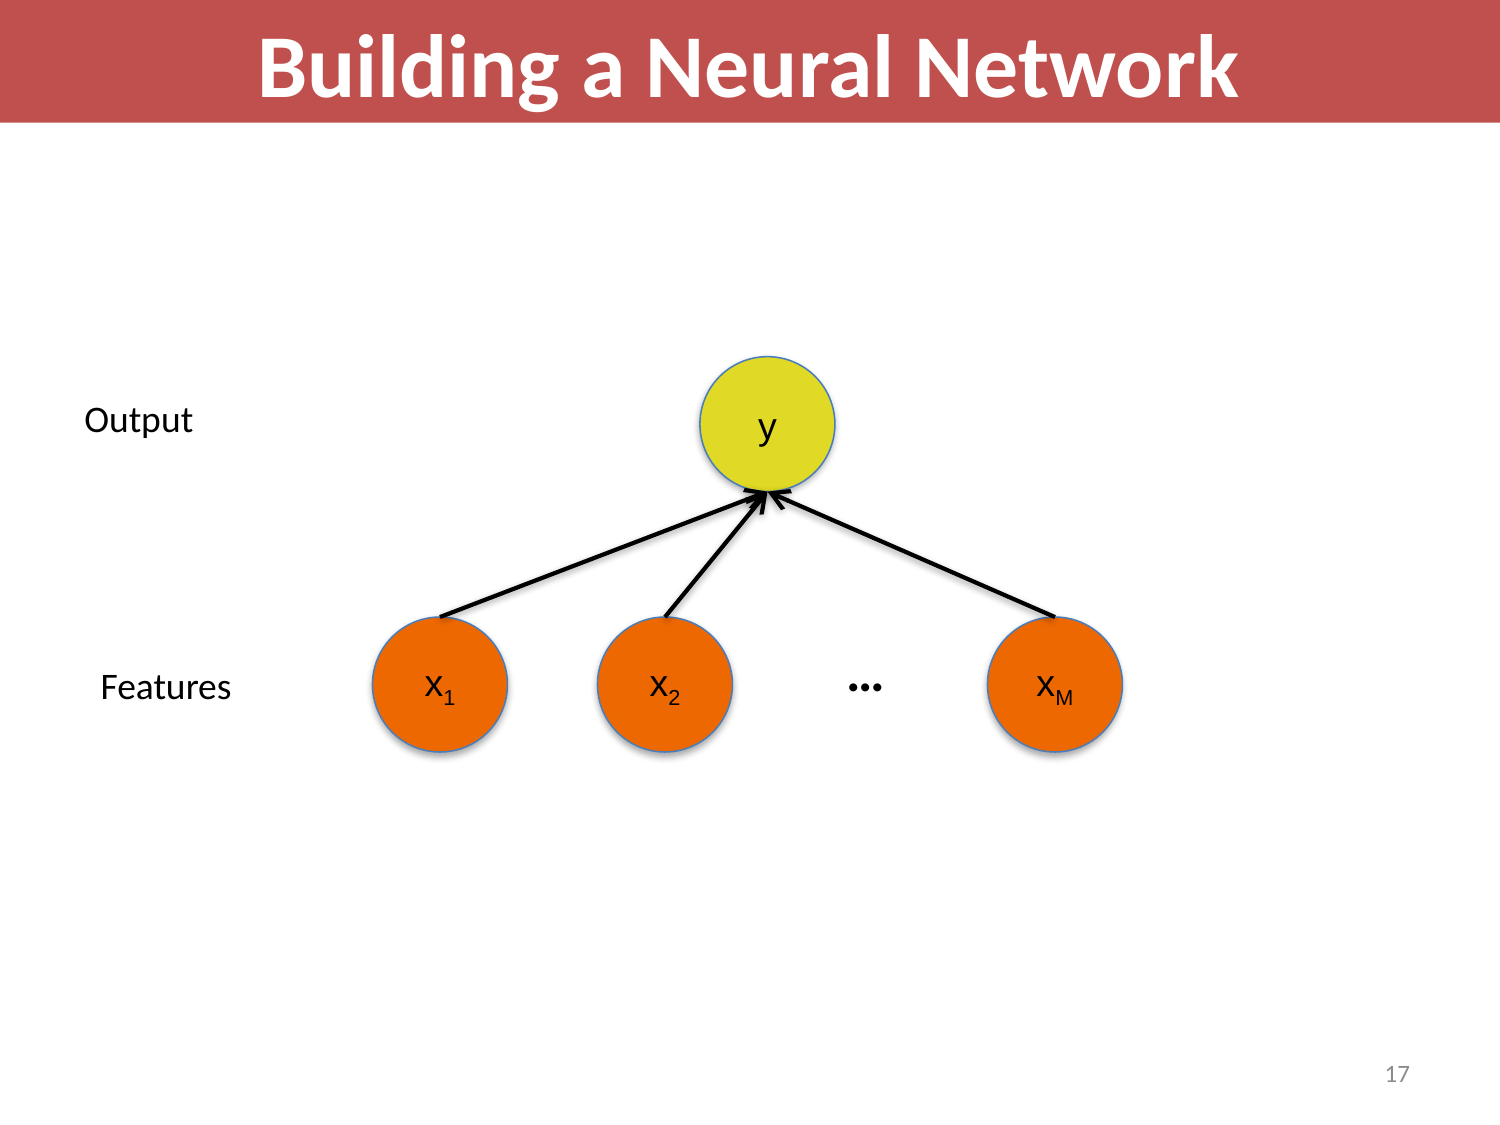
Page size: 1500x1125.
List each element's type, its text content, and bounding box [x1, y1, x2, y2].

text_box y [699, 355, 836, 489]
text_box Output [69, 387, 282, 448]
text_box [540, 390, 667, 719]
text_box x1 [371, 616, 509, 753]
text_box xM [986, 616, 1124, 753]
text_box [848, 410, 975, 699]
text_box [653, 502, 780, 606]
slide_number 17 [1074, 1042, 1425, 1103]
text_box Features [0, 654, 335, 715]
text_box x2 [611, 617, 734, 753]
text_box … [822, 630, 910, 710]
text_box Building a Neural Network [0, 0, 1500, 125]
